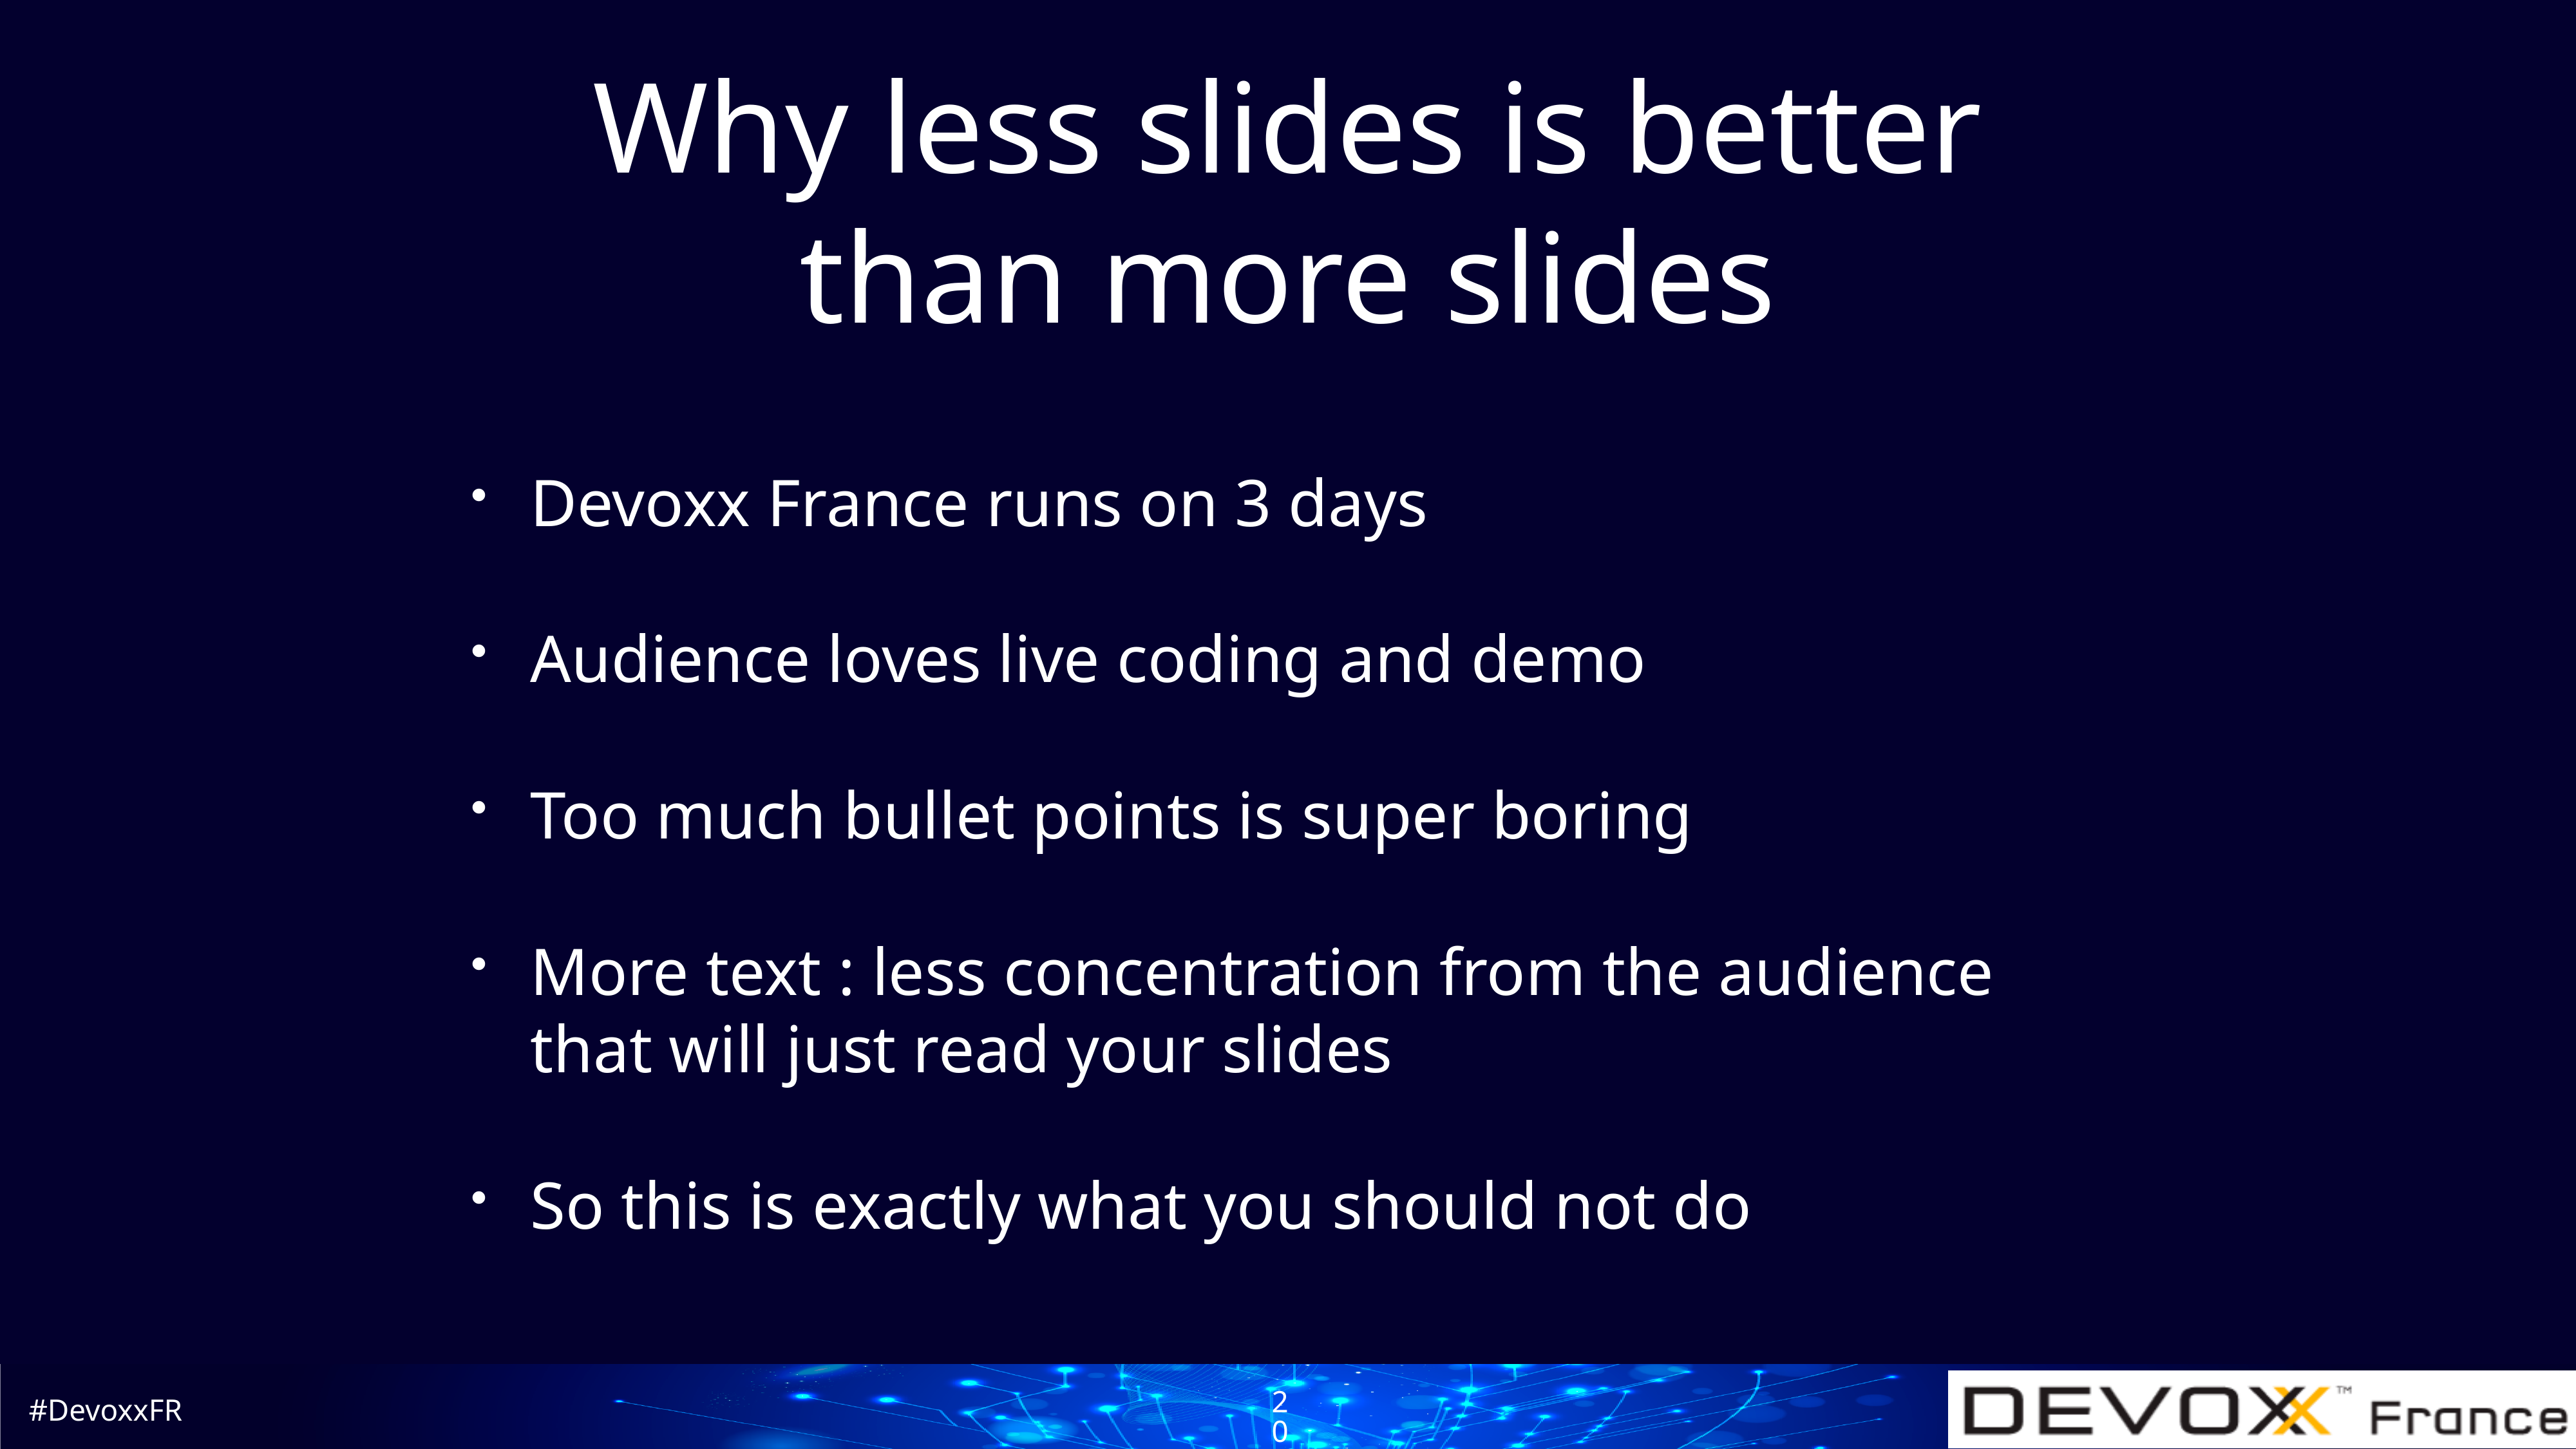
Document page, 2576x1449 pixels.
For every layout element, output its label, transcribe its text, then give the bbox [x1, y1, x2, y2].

picture [0, 1364, 2576, 1449]
list Devoxx France runs on 3 days Audience loves live coding and demo Too much bullet points is super boring More text : less concentration from the audience that will just read your slides So this is exactly what you should not do [463, 384, 2113, 1320]
title Why less slides is better than more slides [463, 37, 2113, 359]
slide_number 20 [1264, 1375, 1311, 1427]
picture [1306, 1429, 1314, 1433]
